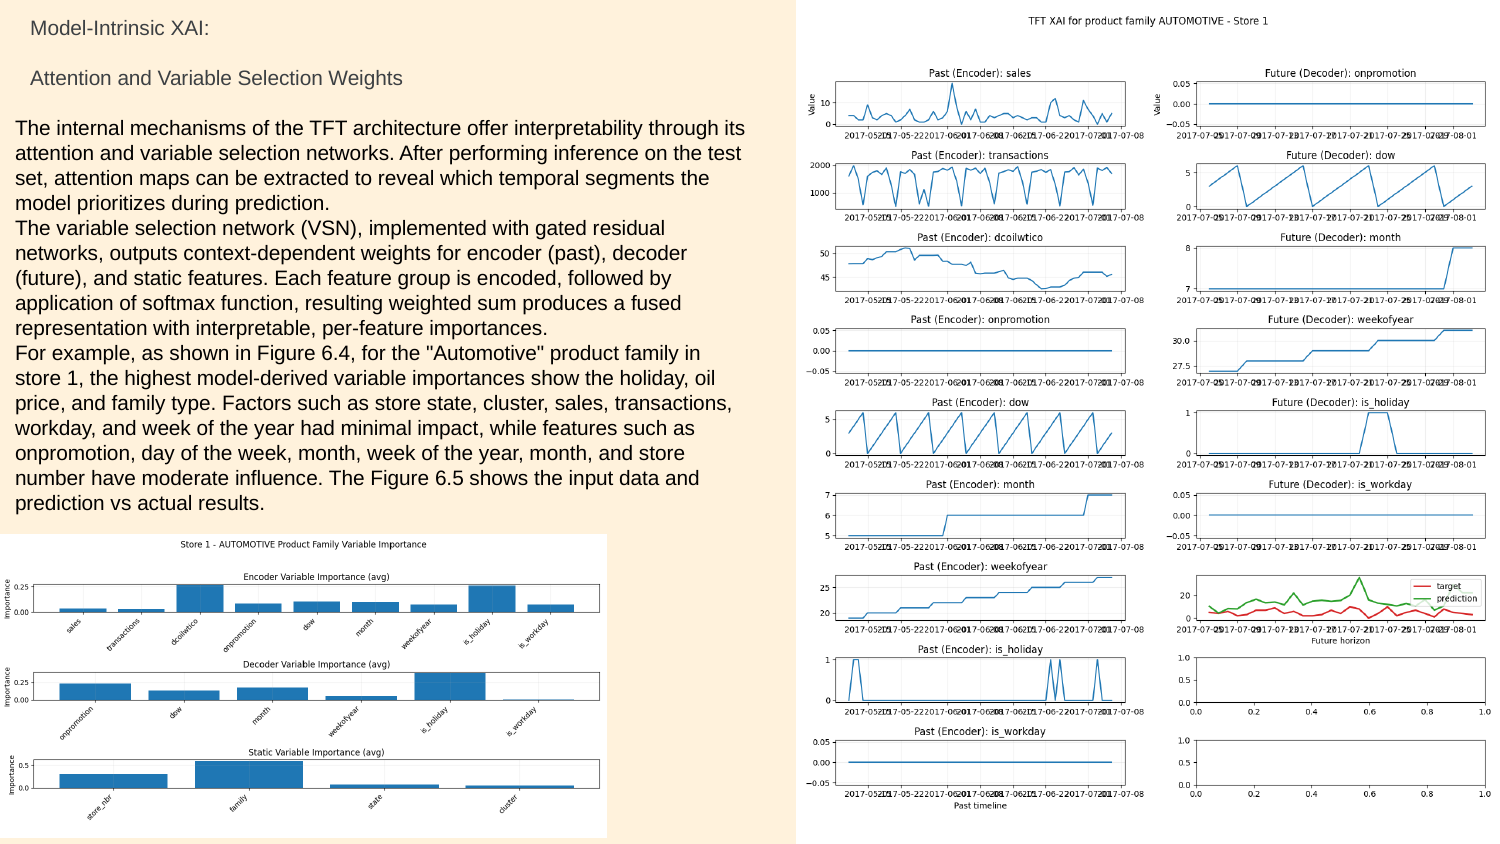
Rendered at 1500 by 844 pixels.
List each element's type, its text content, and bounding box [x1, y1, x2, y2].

picture [796, 0, 1500, 844]
title Model-Intrinsic XAI: Attention and Variable Selection Weights [30, 0, 794, 108]
picture [0, 533, 607, 839]
text_box The internal mechanisms of the TFT architecture offer interpretability through its attention and variable selection networks. After performing inference on the test set, attention maps can be extracted to reveal which temporal segments the model prioritizes during prediction. The variable selection network (VSN), implemented with gated residual networks, outputs context-dependent weights for encoder (past), decoder (future), and static features. Each feature group is encoded, followed by application of softmax function, resulting weighted sum produces a fused representation with interpretable, per-feature importances. For example, as shown in Figure 6.4, for the "Automotive" product family in store 1, the highest model-derived variable importances show the holiday, oil price, and family type. Factors such as store state, cluster, sales, transactions, workday, and week of the year had minimal impact, while features such as onpromotion, day of the week, month, week of the year, month, and store number have moderate influence. The Figure 6.5 shows the input data and prediction vs actual results. [0, 99, 767, 530]
